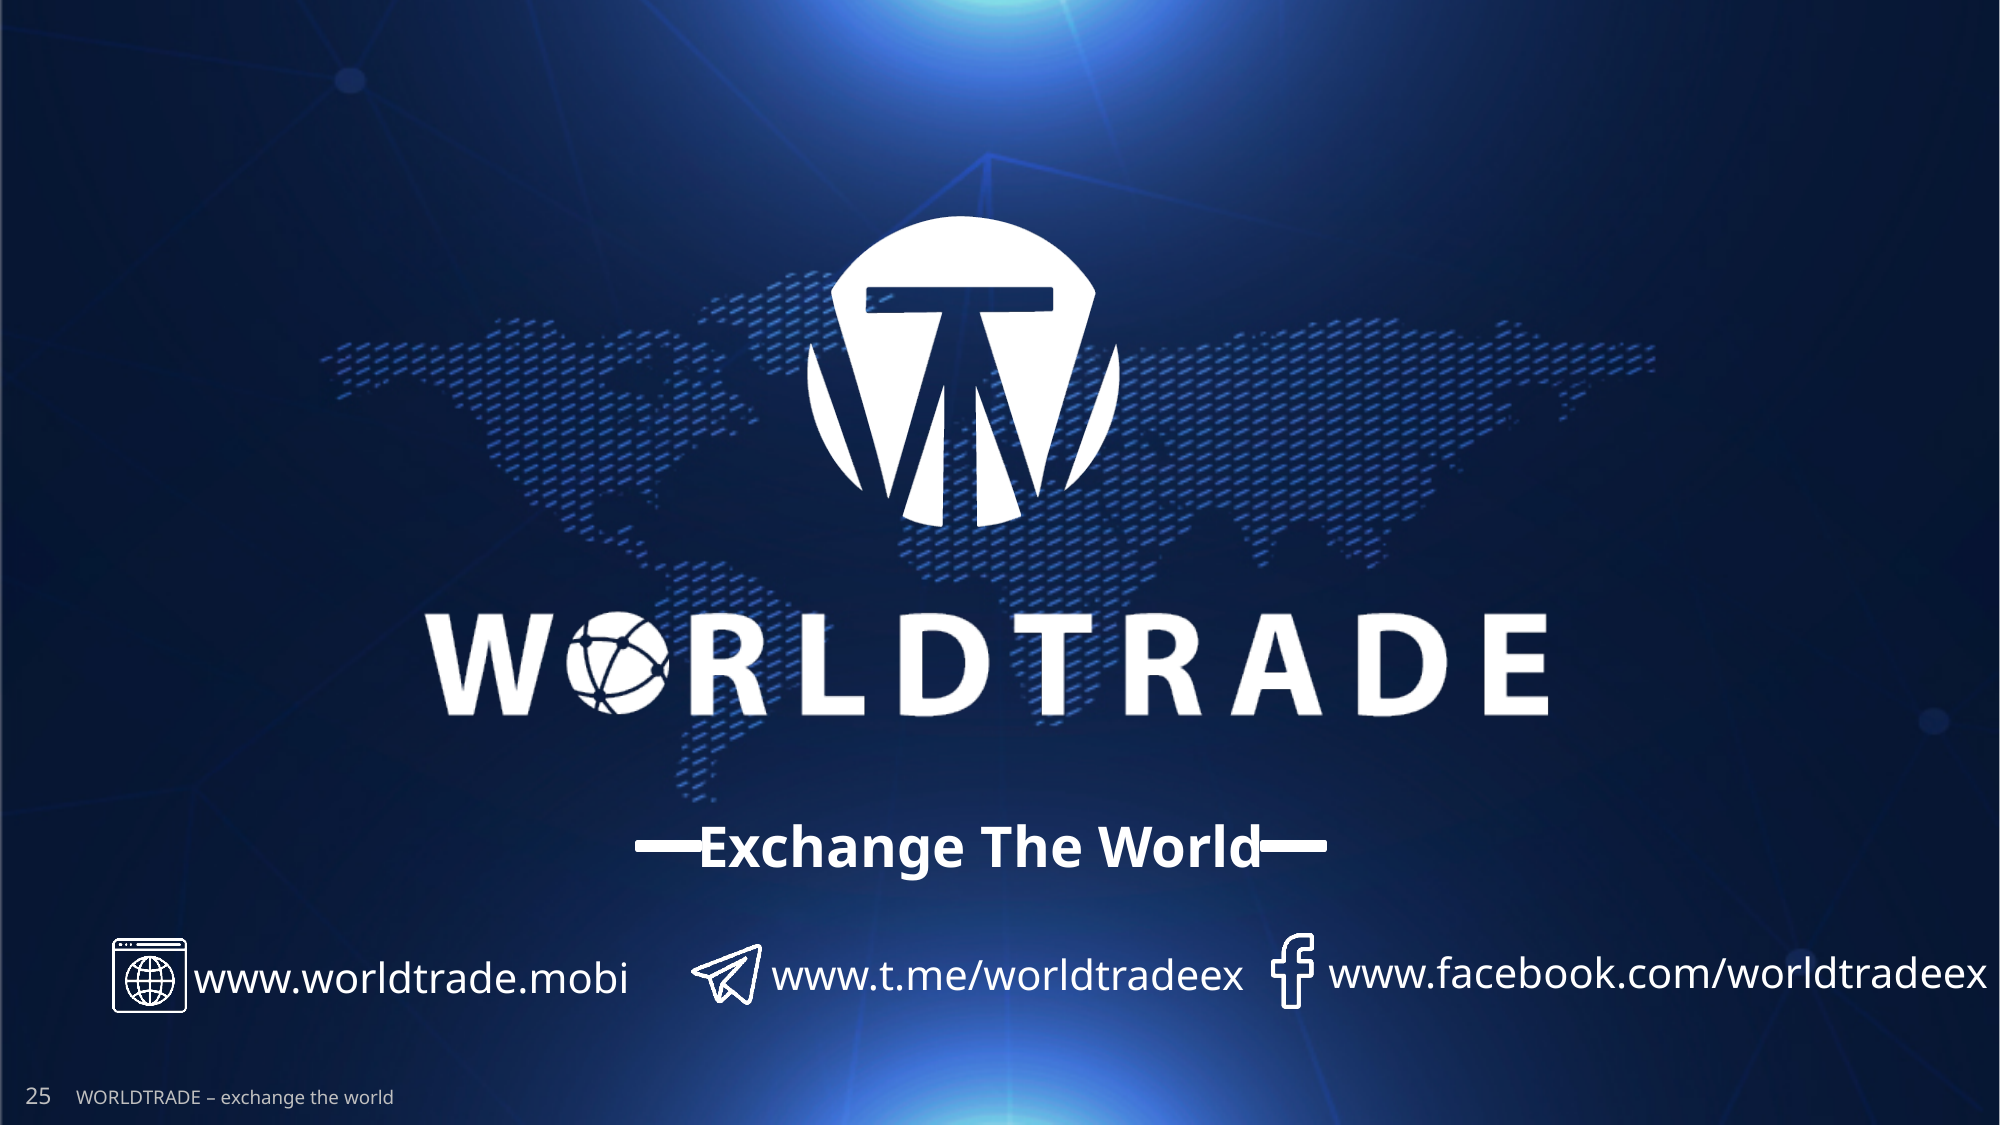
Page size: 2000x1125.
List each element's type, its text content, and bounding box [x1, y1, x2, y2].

picture [0, 0, 2000, 1125]
text_box Exchange The World [682, 804, 1280, 887]
text_box [635, 840, 702, 852]
text_box www.facebook.com/worldtradeex [1334, 939, 2000, 1005]
text_box www.worldtrade.mobi [191, 944, 645, 1010]
text_box www.t.me/worldtradeex [767, 941, 1248, 1007]
text_box [1260, 840, 1327, 852]
